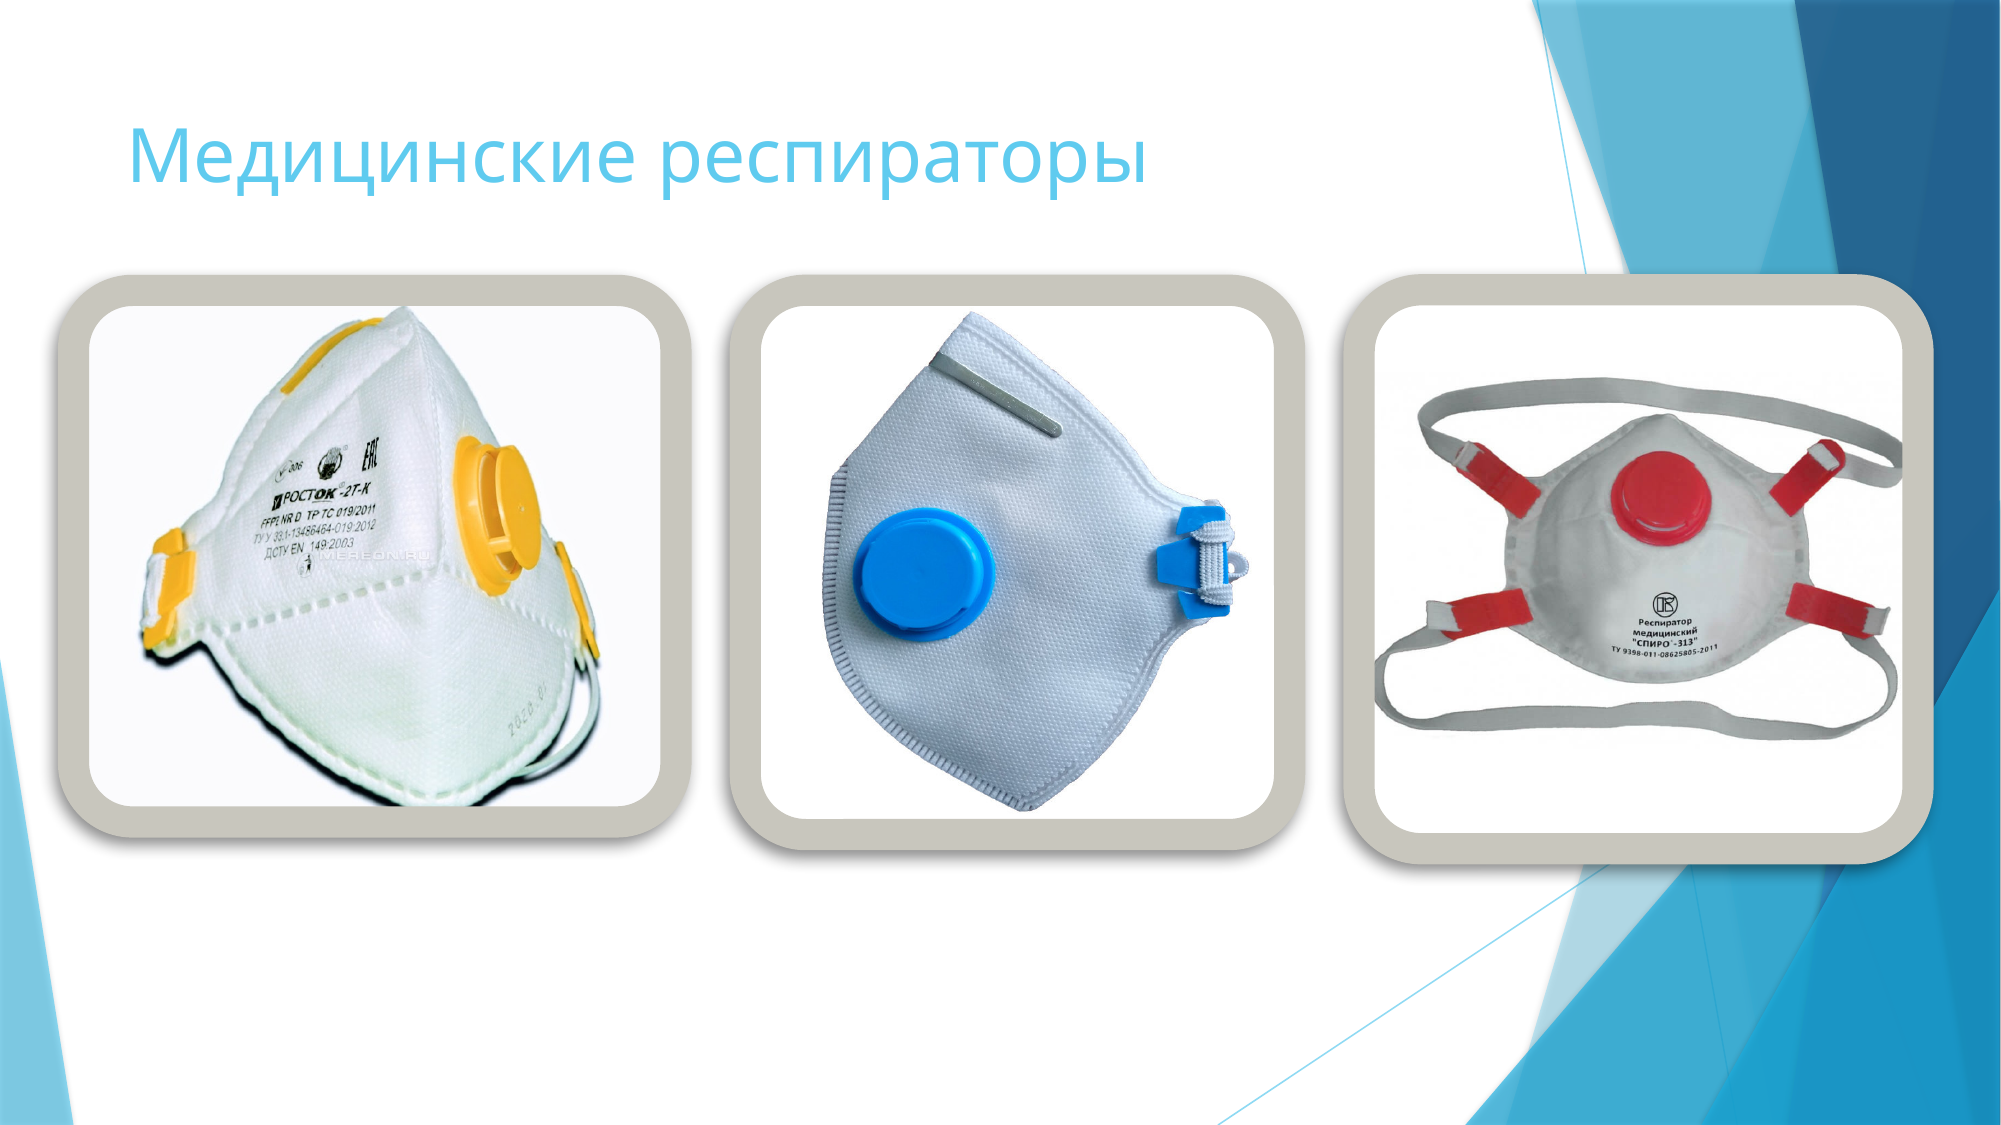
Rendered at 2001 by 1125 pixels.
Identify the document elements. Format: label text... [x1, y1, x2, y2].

picture [72, 289, 677, 823]
title Медицинские респираторы [111, 99, 1522, 317]
picture [744, 289, 1291, 836]
picture [1358, 289, 1919, 850]
